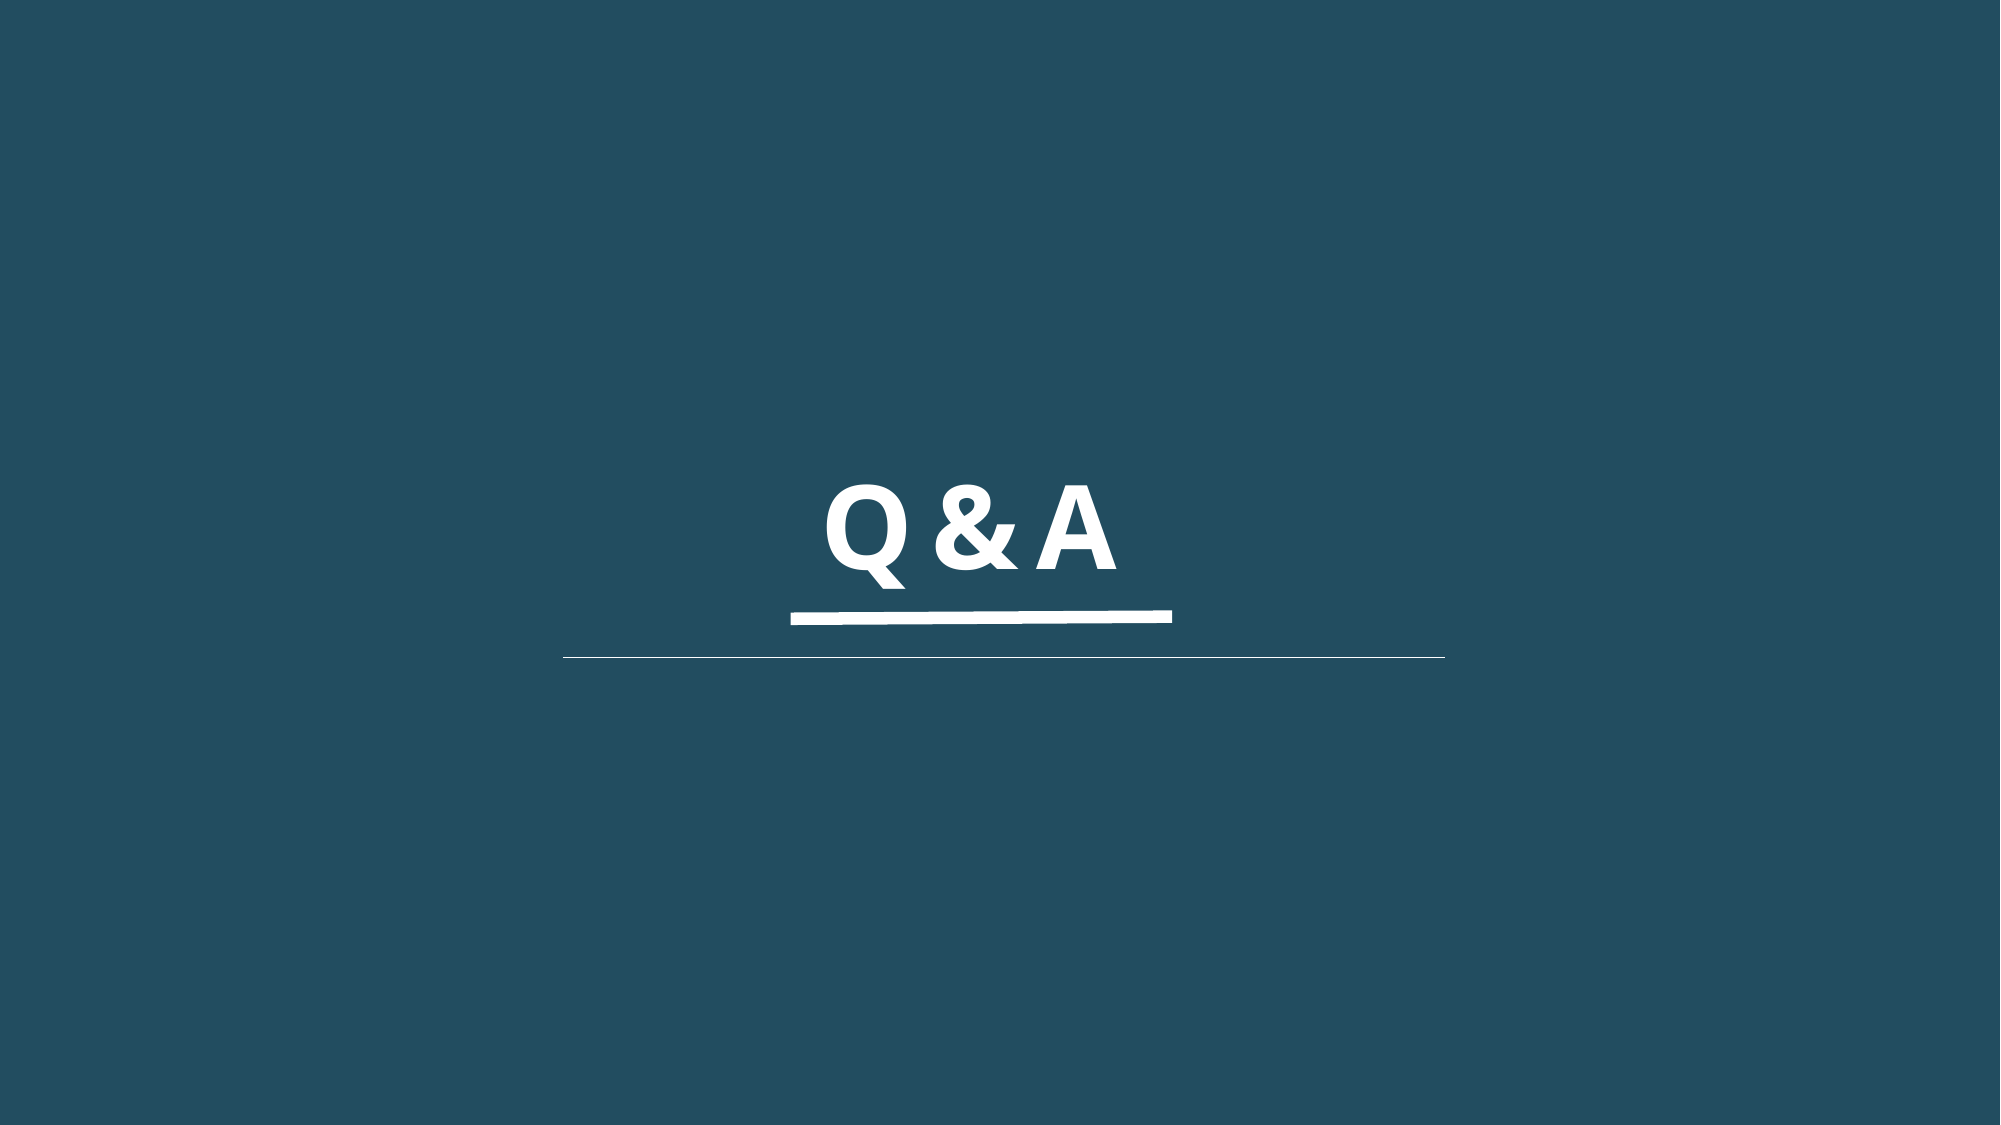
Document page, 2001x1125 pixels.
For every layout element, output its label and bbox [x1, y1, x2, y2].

text_box [555, 444, 1445, 658]
